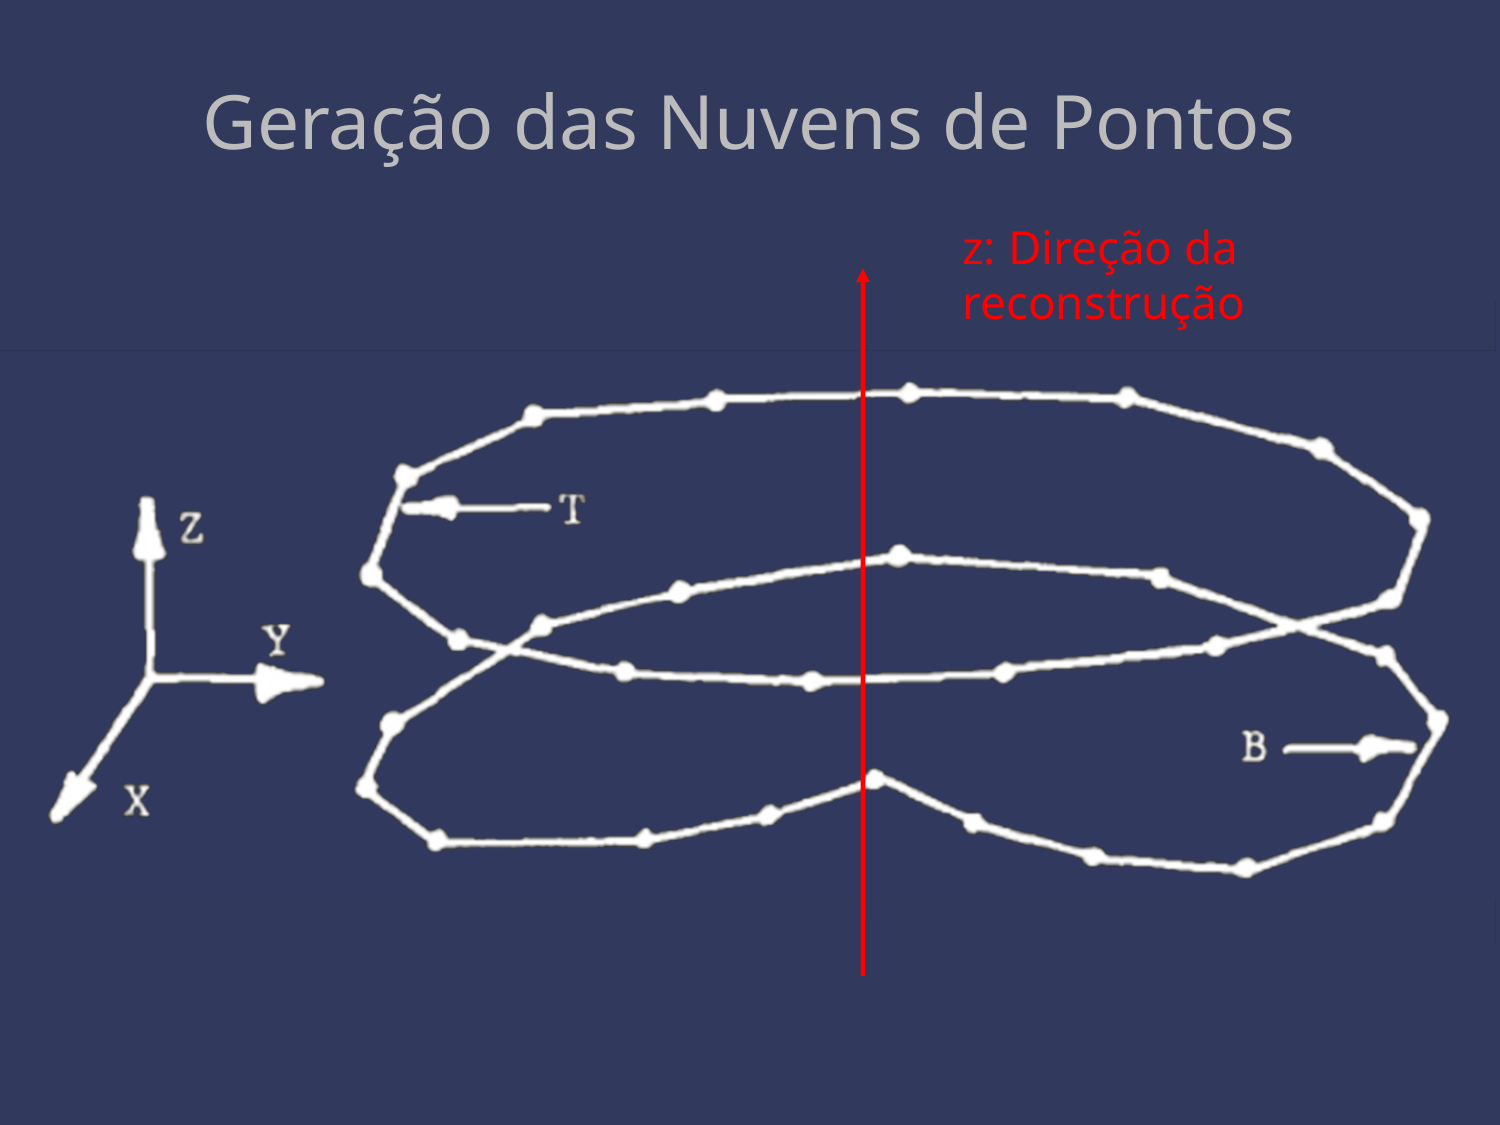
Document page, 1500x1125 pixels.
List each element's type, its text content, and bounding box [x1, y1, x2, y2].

picture [1318, 299, 1500, 945]
title Geração das Nuvens de Pontos [41, 54, 1459, 185]
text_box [862, 211, 1318, 977]
picture [0, 299, 862, 945]
